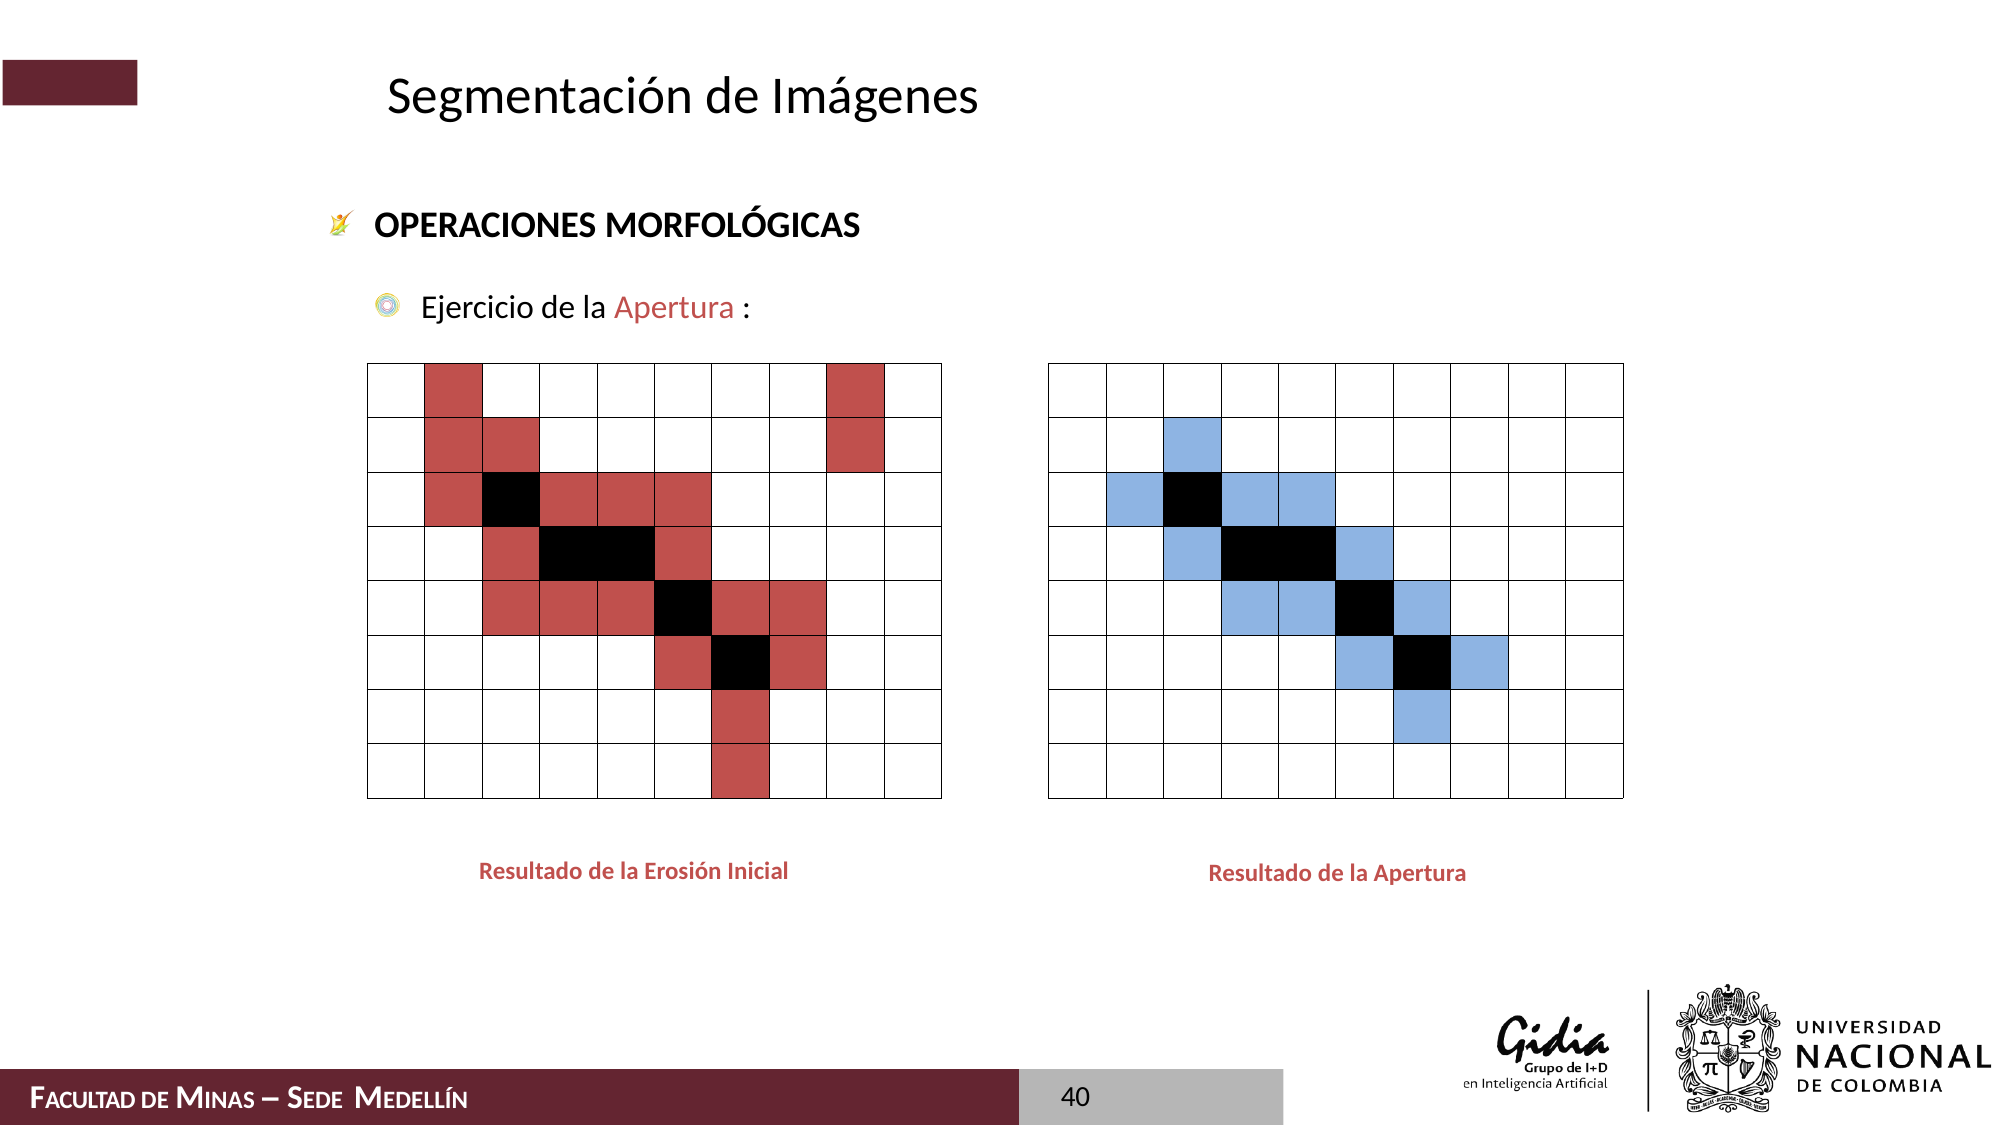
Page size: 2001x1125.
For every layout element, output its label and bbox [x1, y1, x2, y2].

table_cell [540, 690, 597, 743]
table_cell [368, 744, 424, 798]
table_cell [540, 581, 597, 635]
table_header [885, 364, 941, 417]
table_cell [1566, 744, 1623, 798]
table_cell [712, 527, 769, 580]
text_box [314, 192, 1675, 1024]
table_cell [1336, 744, 1393, 798]
table_cell [1164, 690, 1221, 743]
table_cell [885, 690, 941, 743]
picture [329, 209, 355, 236]
table_cell [1566, 418, 1623, 472]
table_cell [425, 744, 482, 798]
table_cell [655, 744, 711, 798]
table_cell [827, 473, 884, 526]
table_header [368, 364, 424, 417]
table_cell [540, 527, 597, 580]
table_cell [1394, 690, 1450, 743]
table_cell [1336, 581, 1393, 635]
table_cell [540, 418, 597, 472]
table_cell [1394, 418, 1450, 472]
table_cell [540, 636, 597, 689]
table_cell [598, 744, 654, 798]
table_cell [1566, 690, 1623, 743]
table_cell [712, 581, 769, 635]
table_cell [1451, 581, 1508, 635]
table_cell [885, 473, 941, 526]
table_cell [1107, 636, 1163, 689]
table_cell [483, 636, 539, 689]
table_header [540, 364, 597, 417]
table_cell [827, 527, 884, 580]
table_header [483, 364, 539, 417]
table_cell [1336, 527, 1393, 580]
table_cell [598, 636, 654, 689]
table_cell [1279, 418, 1335, 472]
table_cell [1394, 581, 1450, 635]
table_cell [1164, 527, 1221, 580]
table_cell [655, 636, 711, 689]
table_cell [540, 473, 597, 526]
table_cell [368, 636, 424, 689]
table_cell [1164, 581, 1221, 635]
table_cell [368, 418, 424, 472]
table_cell [770, 418, 826, 472]
table_cell [1107, 473, 1163, 526]
table_header [1049, 364, 1106, 417]
table_cell [1566, 581, 1623, 635]
table_cell [1566, 527, 1623, 580]
table_cell [1451, 690, 1508, 743]
table_header [770, 364, 826, 417]
table_cell [1279, 636, 1335, 689]
table_cell [1222, 581, 1278, 635]
table_header [1336, 364, 1393, 417]
table_header [1451, 364, 1508, 417]
table_cell [885, 744, 941, 798]
table_cell [1049, 418, 1106, 472]
table_header [1509, 364, 1565, 417]
table_cell [598, 473, 654, 526]
table_cell [827, 636, 884, 689]
table_cell [1164, 473, 1221, 526]
table_cell [770, 690, 826, 743]
table_cell [1222, 744, 1278, 798]
table_cell [368, 527, 424, 580]
table_cell [1566, 636, 1623, 689]
table_cell [1164, 744, 1221, 798]
table_cell [1336, 636, 1393, 689]
table_cell [425, 418, 482, 472]
table_cell [827, 690, 884, 743]
table_cell [655, 690, 711, 743]
table_header [598, 364, 654, 417]
table_cell [1049, 636, 1106, 689]
table_cell [1509, 527, 1565, 580]
table_cell [1279, 744, 1335, 798]
table_cell [1049, 527, 1106, 580]
table_cell [1222, 690, 1278, 743]
table_cell [1509, 418, 1565, 472]
table_cell [885, 527, 941, 580]
table_cell [1394, 527, 1450, 580]
table_header [1394, 364, 1450, 417]
table_cell [1509, 744, 1565, 798]
table_cell [712, 636, 769, 689]
table_header [425, 364, 482, 417]
table_cell [1222, 527, 1278, 580]
table_cell [827, 581, 884, 635]
table_cell [827, 418, 884, 472]
table_cell [770, 527, 826, 580]
table_cell [425, 527, 482, 580]
table_cell [712, 418, 769, 472]
table_header [655, 364, 711, 417]
table_cell [770, 473, 826, 526]
table_cell [1394, 636, 1450, 689]
slide_number [1054, 1082, 1097, 1116]
table_cell [885, 581, 941, 635]
table_cell [1336, 418, 1393, 472]
table_cell [655, 581, 711, 635]
table_cell [770, 744, 826, 798]
table_cell [598, 581, 654, 635]
table_cell [1107, 744, 1163, 798]
table_cell [1164, 418, 1221, 472]
table_cell [425, 690, 482, 743]
table_cell [1509, 581, 1565, 635]
picture [374, 293, 400, 317]
table_cell [1451, 473, 1508, 526]
table_cell [1279, 581, 1335, 635]
table_cell [1107, 527, 1163, 580]
table_cell [1451, 744, 1508, 798]
table_cell [1509, 690, 1565, 743]
table_cell [1394, 744, 1450, 798]
table_cell [598, 418, 654, 472]
table_header [1164, 364, 1221, 417]
table_cell [1509, 636, 1565, 689]
table_cell [885, 418, 941, 472]
table_cell [1336, 690, 1393, 743]
table_cell [712, 473, 769, 526]
picture [1463, 983, 1992, 1113]
table_cell [1049, 473, 1106, 526]
table_cell [827, 744, 884, 798]
table_cell [368, 690, 424, 743]
table_cell [1049, 581, 1106, 635]
table_cell [770, 636, 826, 689]
table_cell [483, 527, 539, 580]
table_cell [483, 744, 539, 798]
table_cell [483, 690, 539, 743]
table_cell [1451, 418, 1508, 472]
table_cell [885, 636, 941, 689]
table_cell [1279, 473, 1335, 526]
table_header [1222, 364, 1278, 417]
table_cell [1451, 527, 1508, 580]
table_cell [1049, 690, 1106, 743]
table_cell [1222, 473, 1278, 526]
table_cell [712, 744, 769, 798]
table_cell [1279, 690, 1335, 743]
table_cell [598, 527, 654, 580]
table_cell [1222, 418, 1278, 472]
table_cell [483, 418, 539, 472]
table_cell [598, 690, 654, 743]
table_cell [1107, 418, 1163, 472]
table_cell [712, 690, 769, 743]
table_cell [425, 636, 482, 689]
table_cell [1394, 473, 1450, 526]
table_cell [1164, 636, 1221, 689]
table_cell [1049, 744, 1106, 798]
table_header [827, 364, 884, 417]
table_cell [1451, 636, 1508, 689]
table_cell [1566, 473, 1623, 526]
table_cell [1107, 690, 1163, 743]
table_cell [655, 418, 711, 472]
table_cell [425, 581, 482, 635]
table_header [1107, 364, 1163, 417]
table_header [1279, 364, 1335, 417]
table_cell [483, 581, 539, 635]
table_cell [483, 473, 539, 526]
table_cell [425, 473, 482, 526]
table_cell [1107, 581, 1163, 635]
table_header [1566, 364, 1623, 417]
table_cell [655, 473, 711, 526]
table_cell [1279, 527, 1335, 580]
table_cell [655, 527, 711, 580]
table_cell [1336, 473, 1393, 526]
table_cell [368, 581, 424, 635]
table_header [712, 364, 769, 417]
table_cell [1509, 473, 1565, 526]
title [387, 59, 1585, 125]
table_cell [770, 581, 826, 635]
table_cell [368, 473, 424, 526]
table_cell [540, 744, 597, 798]
table_cell [1222, 636, 1278, 689]
